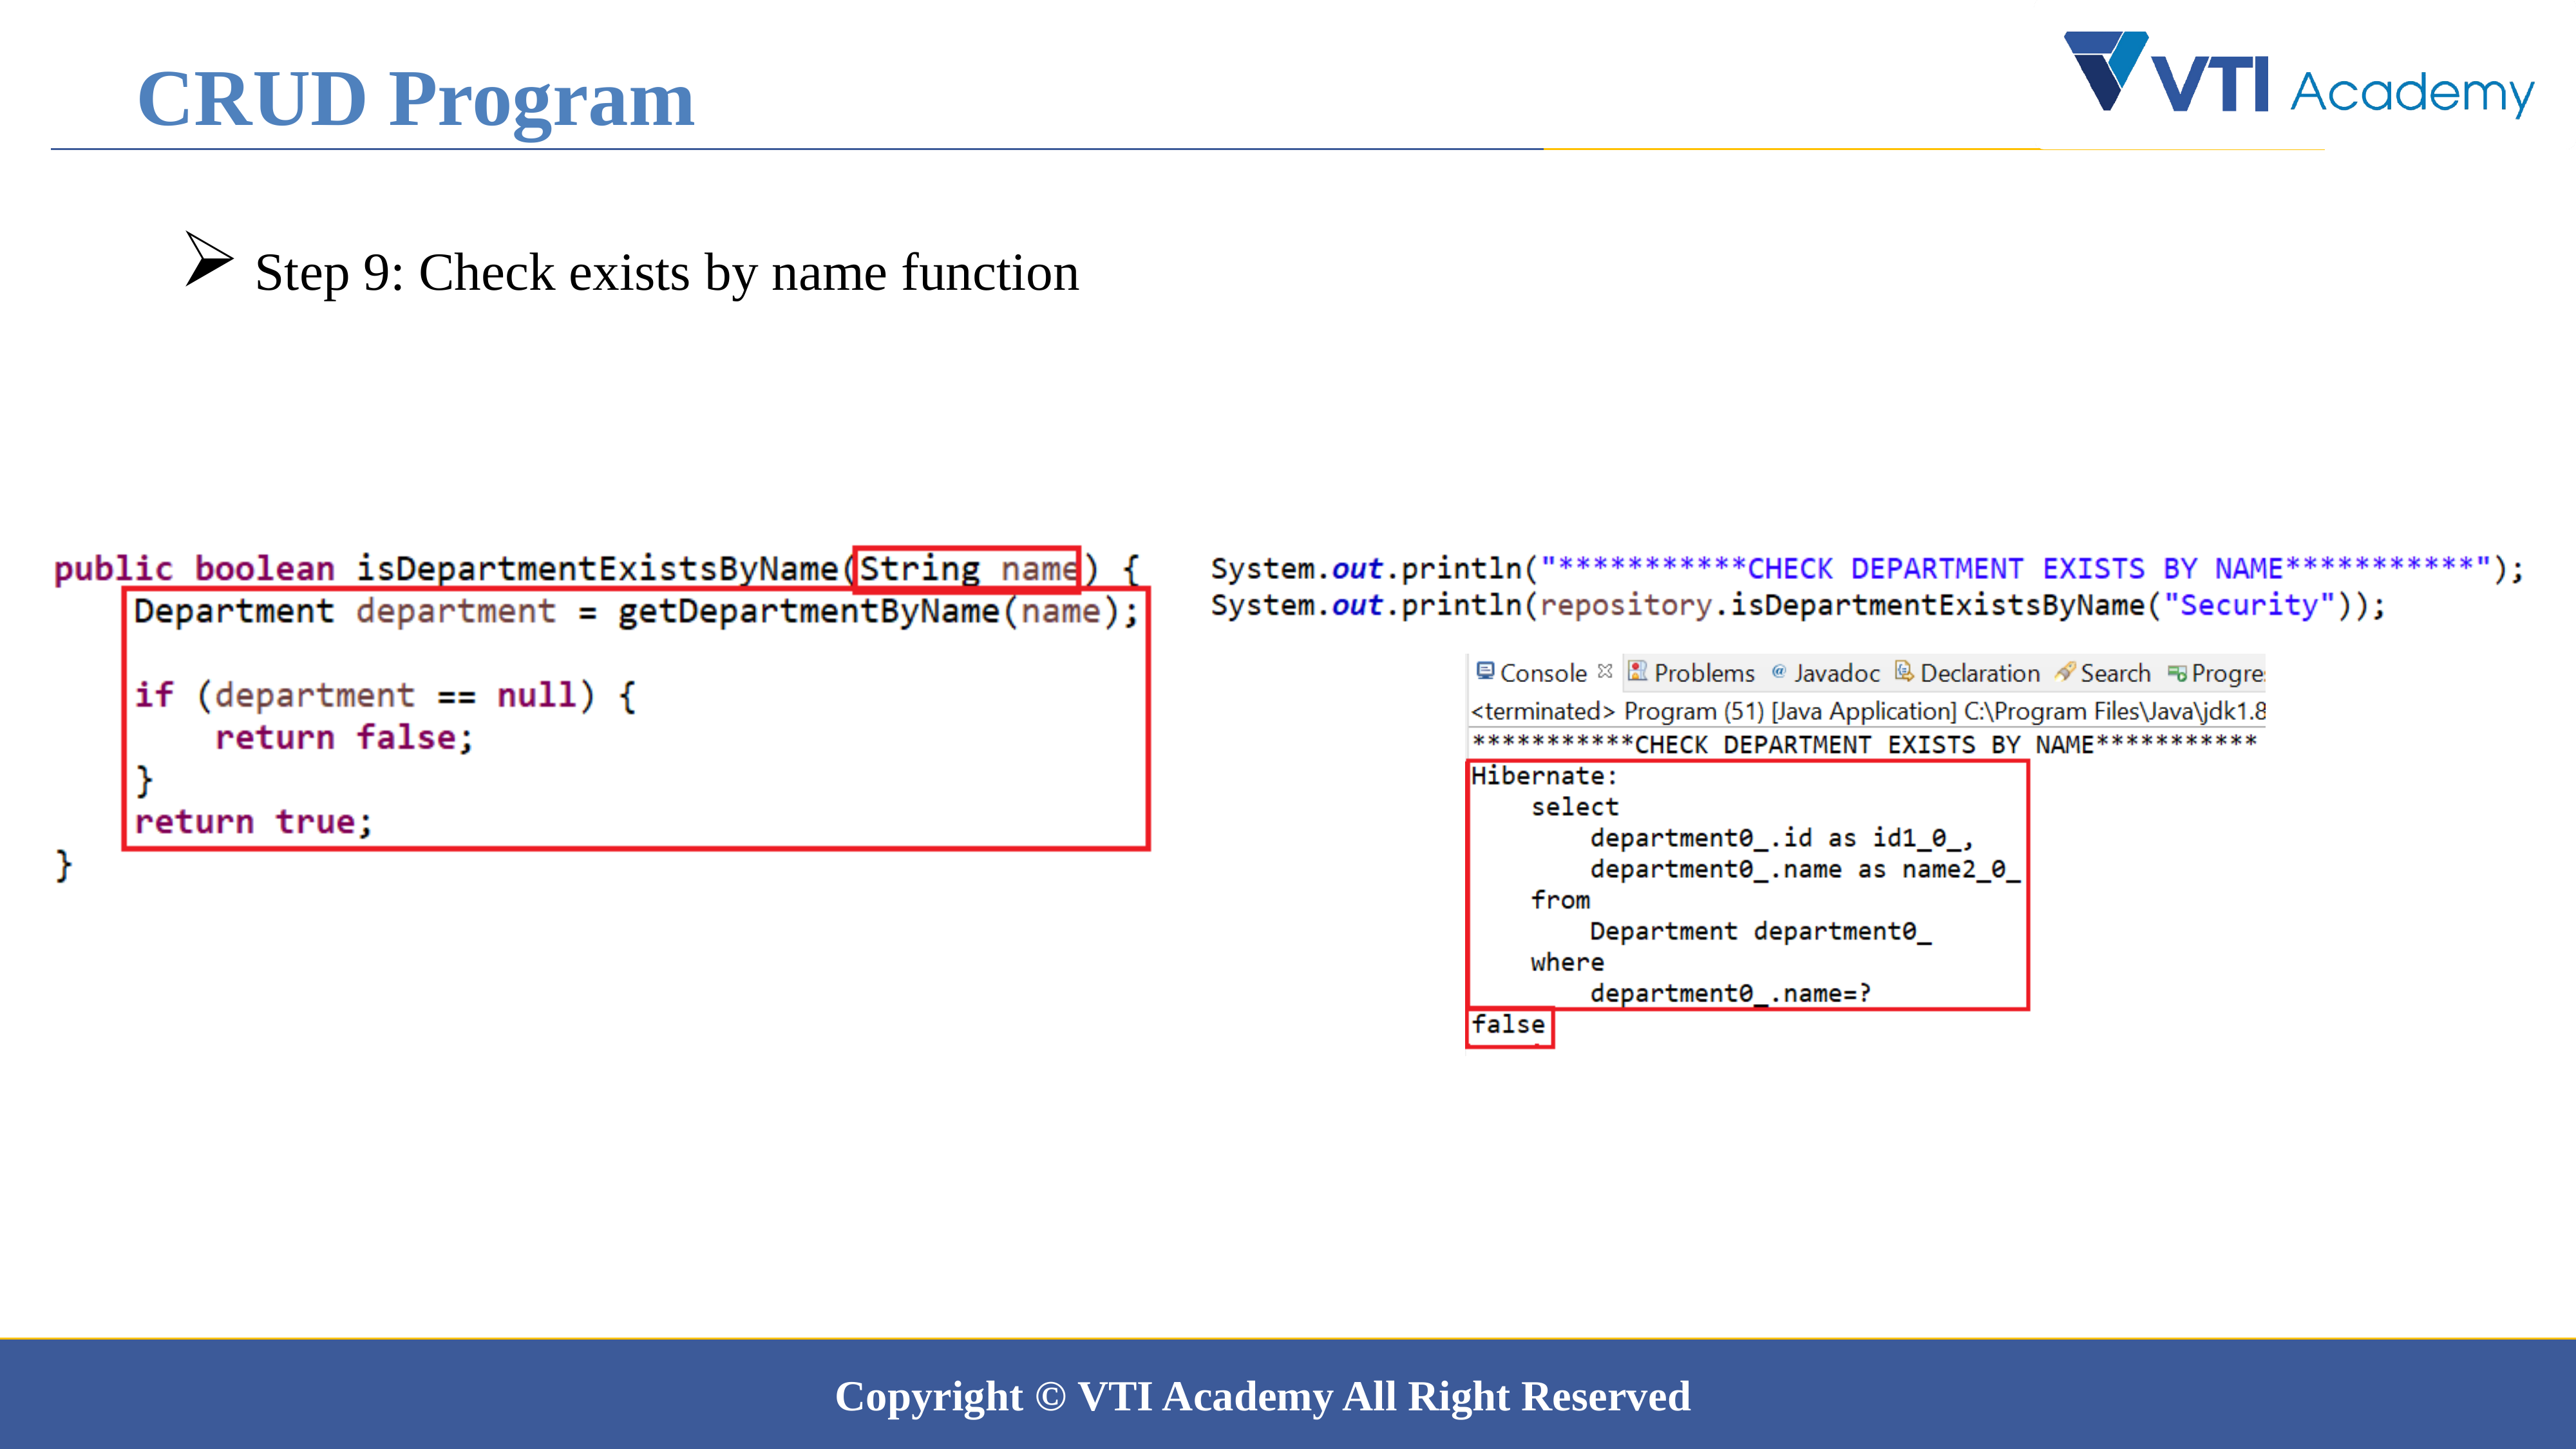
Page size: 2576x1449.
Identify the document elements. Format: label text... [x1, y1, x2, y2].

text_box Step 9: Check exists by name function [170, 231, 1329, 330]
picture [1200, 544, 2530, 638]
text_box CRUD Program [126, 60, 1329, 126]
picture [43, 544, 1156, 902]
picture [1465, 653, 2266, 1056]
picture [2034, 0, 2576, 149]
